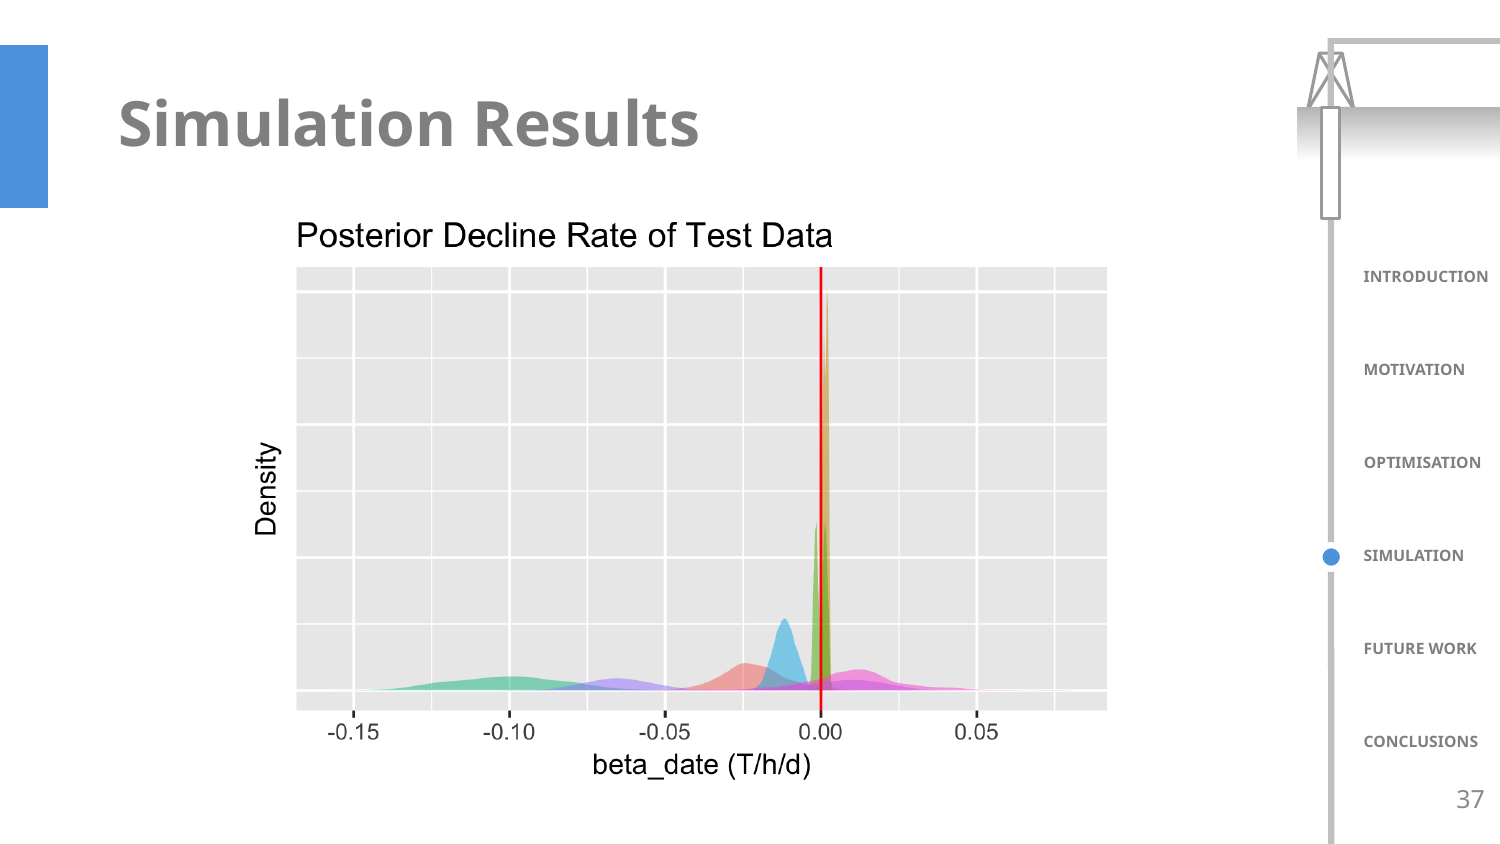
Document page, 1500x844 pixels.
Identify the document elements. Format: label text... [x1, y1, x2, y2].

title Simulation Results [103, 45, 1397, 209]
picture [240, 207, 1121, 794]
text_box [1319, 545, 1344, 569]
slide_number 37 [1162, 778, 1500, 824]
